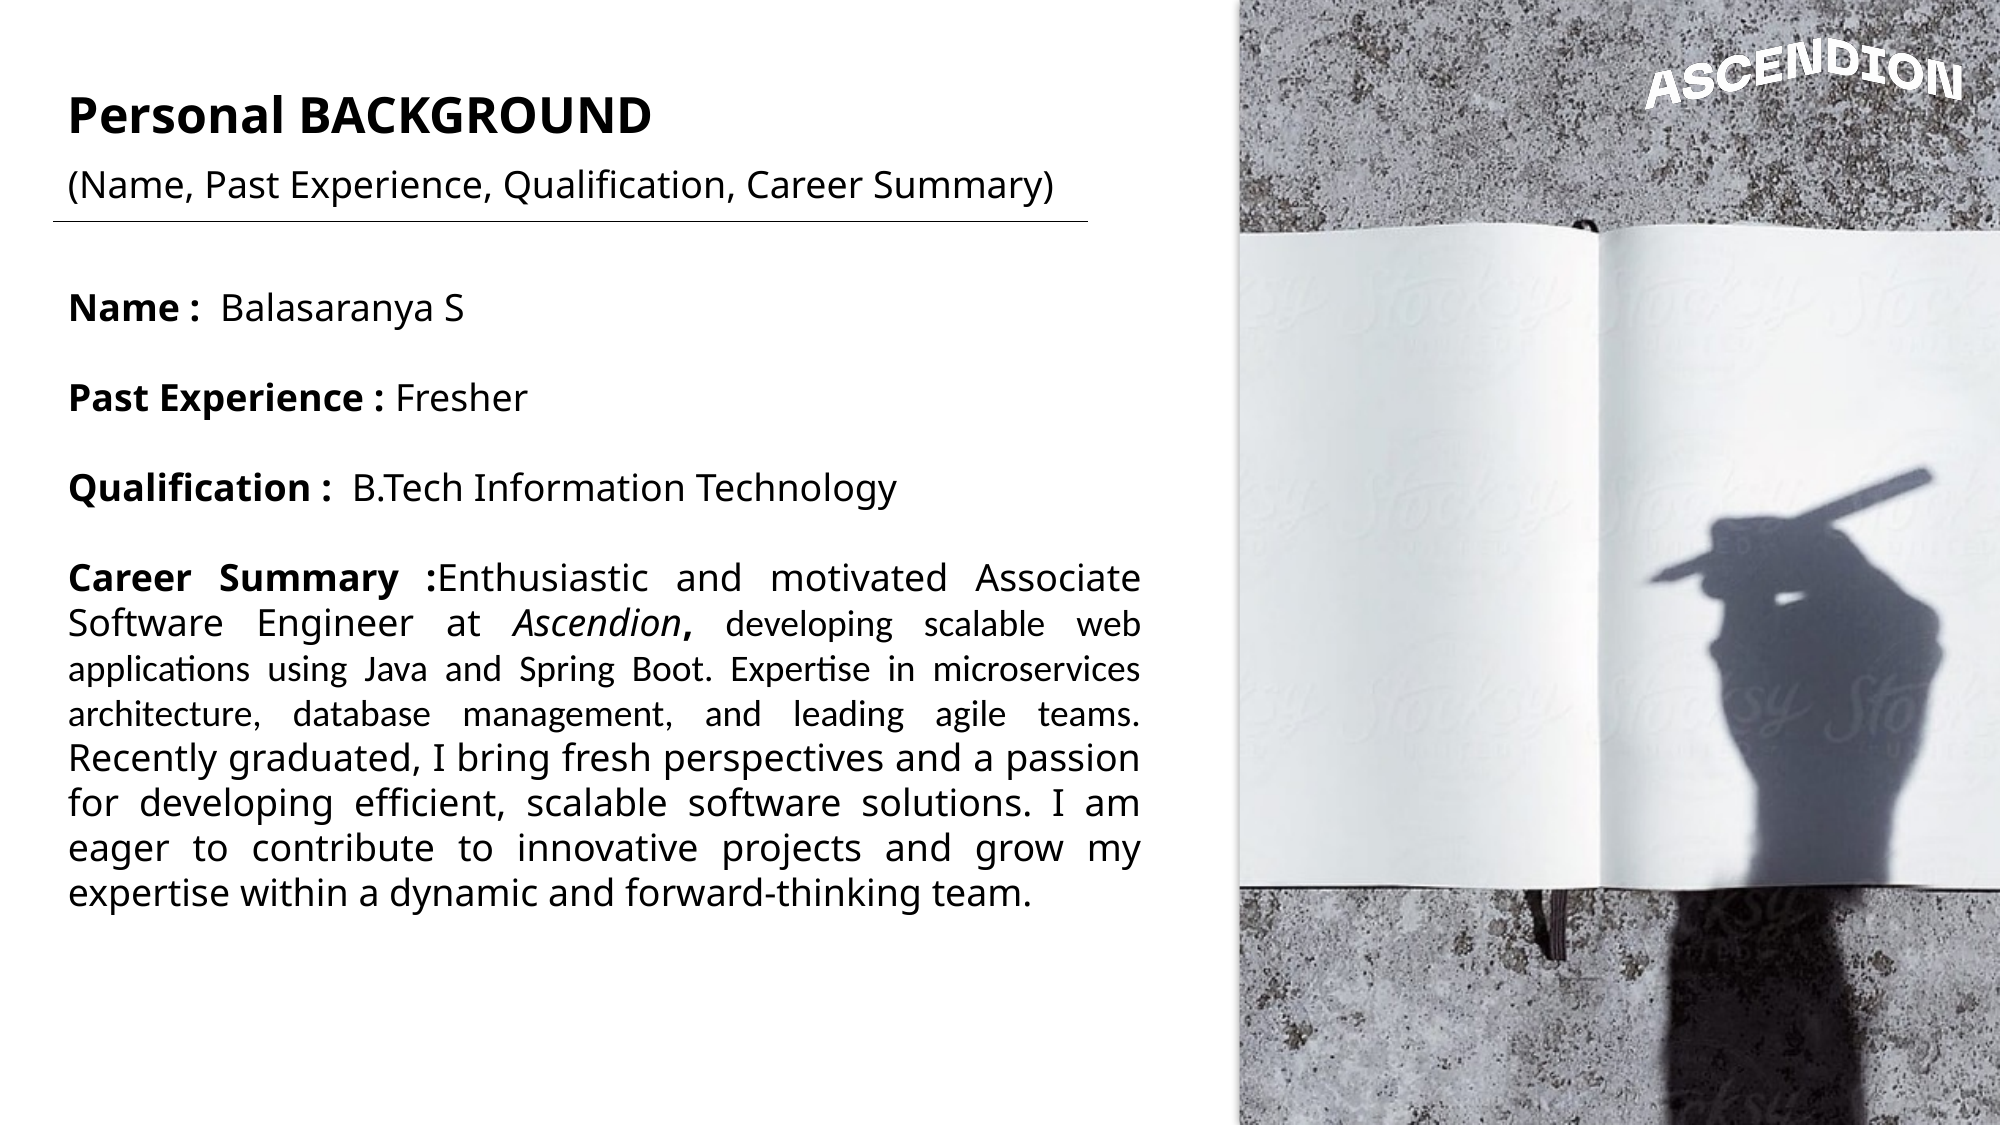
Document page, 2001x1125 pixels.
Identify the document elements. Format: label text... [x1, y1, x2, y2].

text_box Name : Balasaranya S Past Experience : Fresher Qualification : B.Tech Information Technology Career Summary :Enthusiastic and motivated Associate Software Engineer at Ascendion, developing scalable web applications using Java and Spring Boot. Expertise in microservices architecture, database management, and leading agile teams. Recently graduated, I bring fresh perspectives and a passion for developing efficient, scalable software solutions. I am eager to contribute to innovative projects and grow my expertise within a dynamic and forward-thinking team. [53, 276, 1157, 922]
text_box Personal BACKGROUND [53, 76, 854, 152]
picture [1239, 0, 2000, 1125]
text_box (Name, Past Experience, Qualification, Career Summary) [53, 154, 1233, 214]
